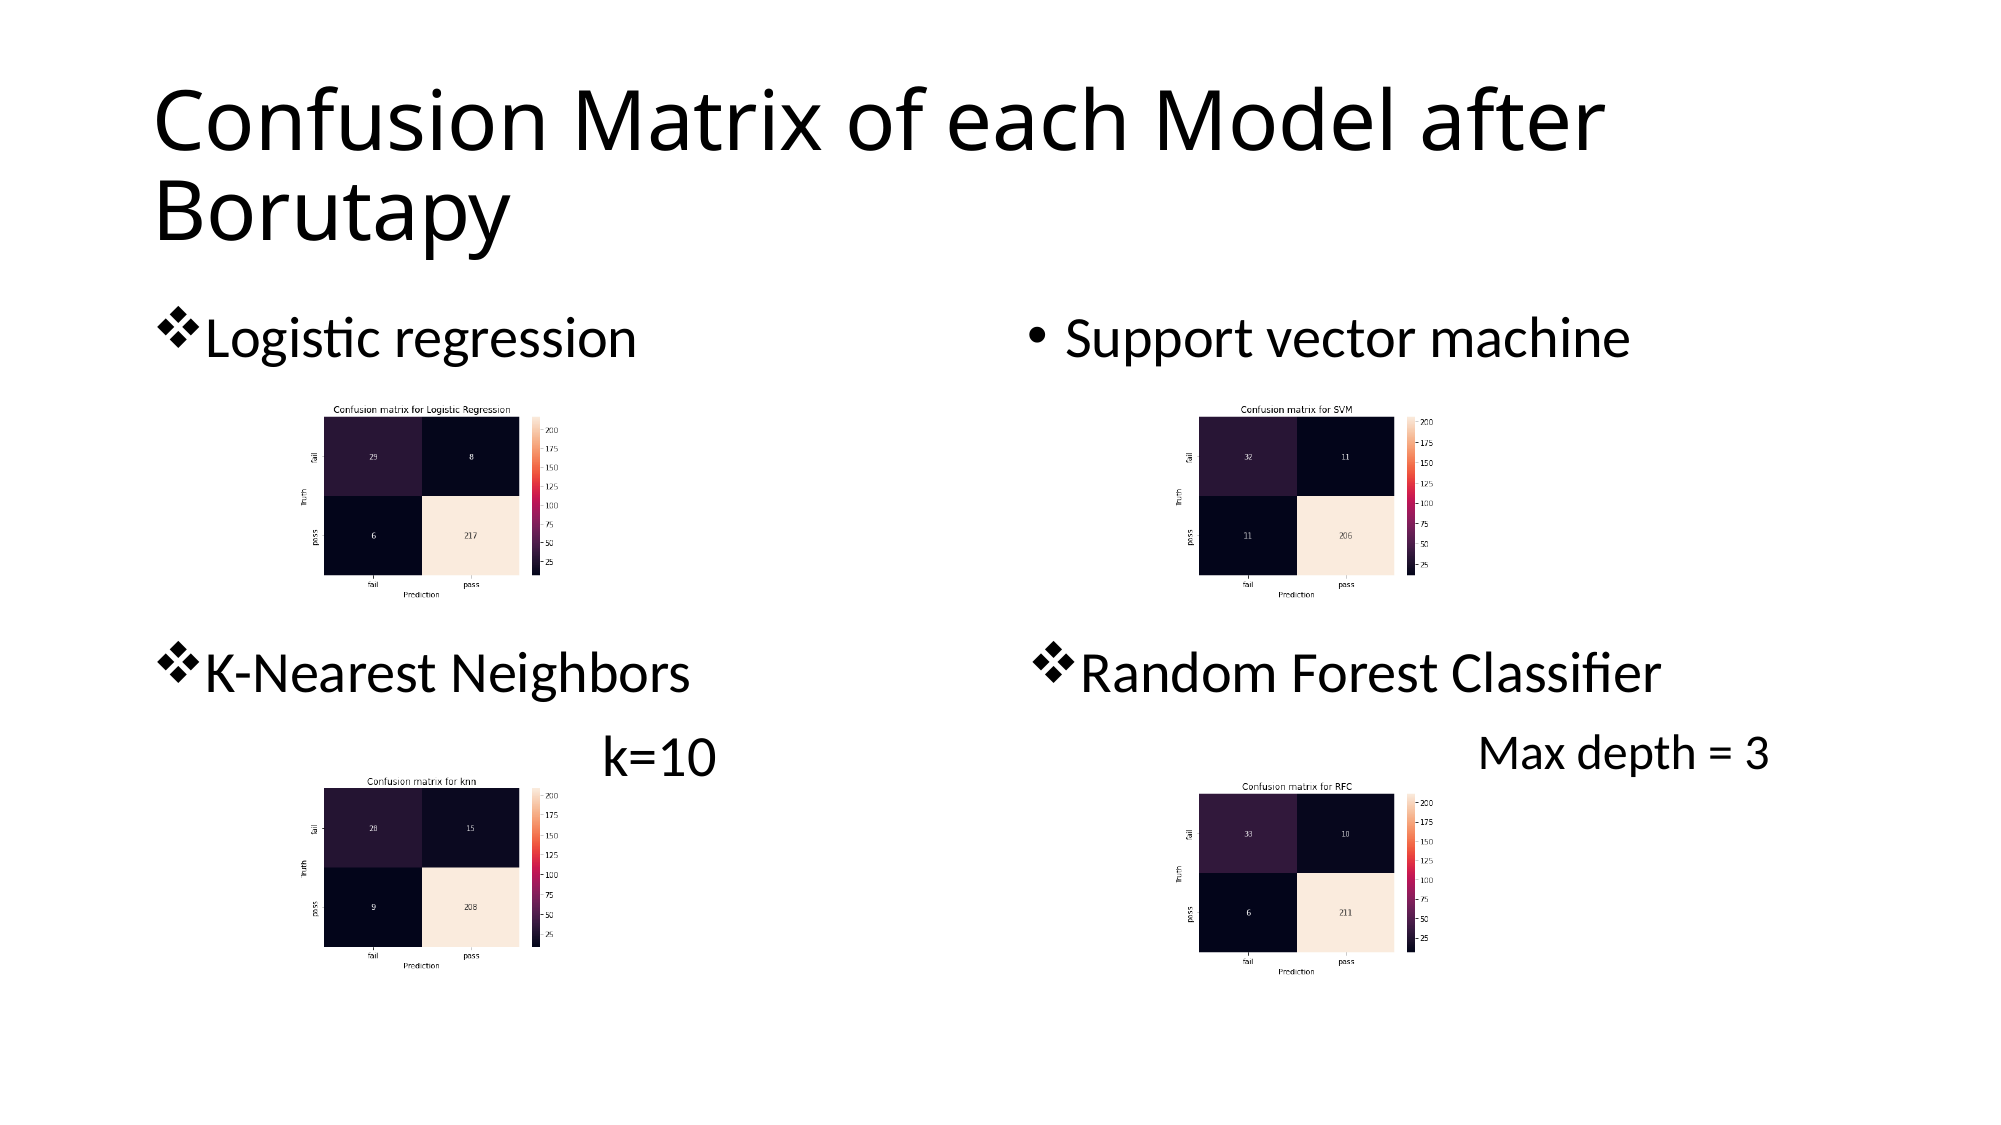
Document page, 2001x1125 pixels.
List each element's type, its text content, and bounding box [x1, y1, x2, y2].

picture [296, 771, 563, 974]
list Logistic regression K-Nearest Neighbors k=10 [137, 299, 988, 1014]
picture [1171, 400, 1438, 603]
list Support vector machine Random Forest Classifier Max depth = 3 [1012, 299, 1863, 1014]
picture [296, 400, 563, 603]
title Confusion Matrix of each Model after Borutapy [137, 59, 1863, 278]
picture [1171, 777, 1438, 980]
